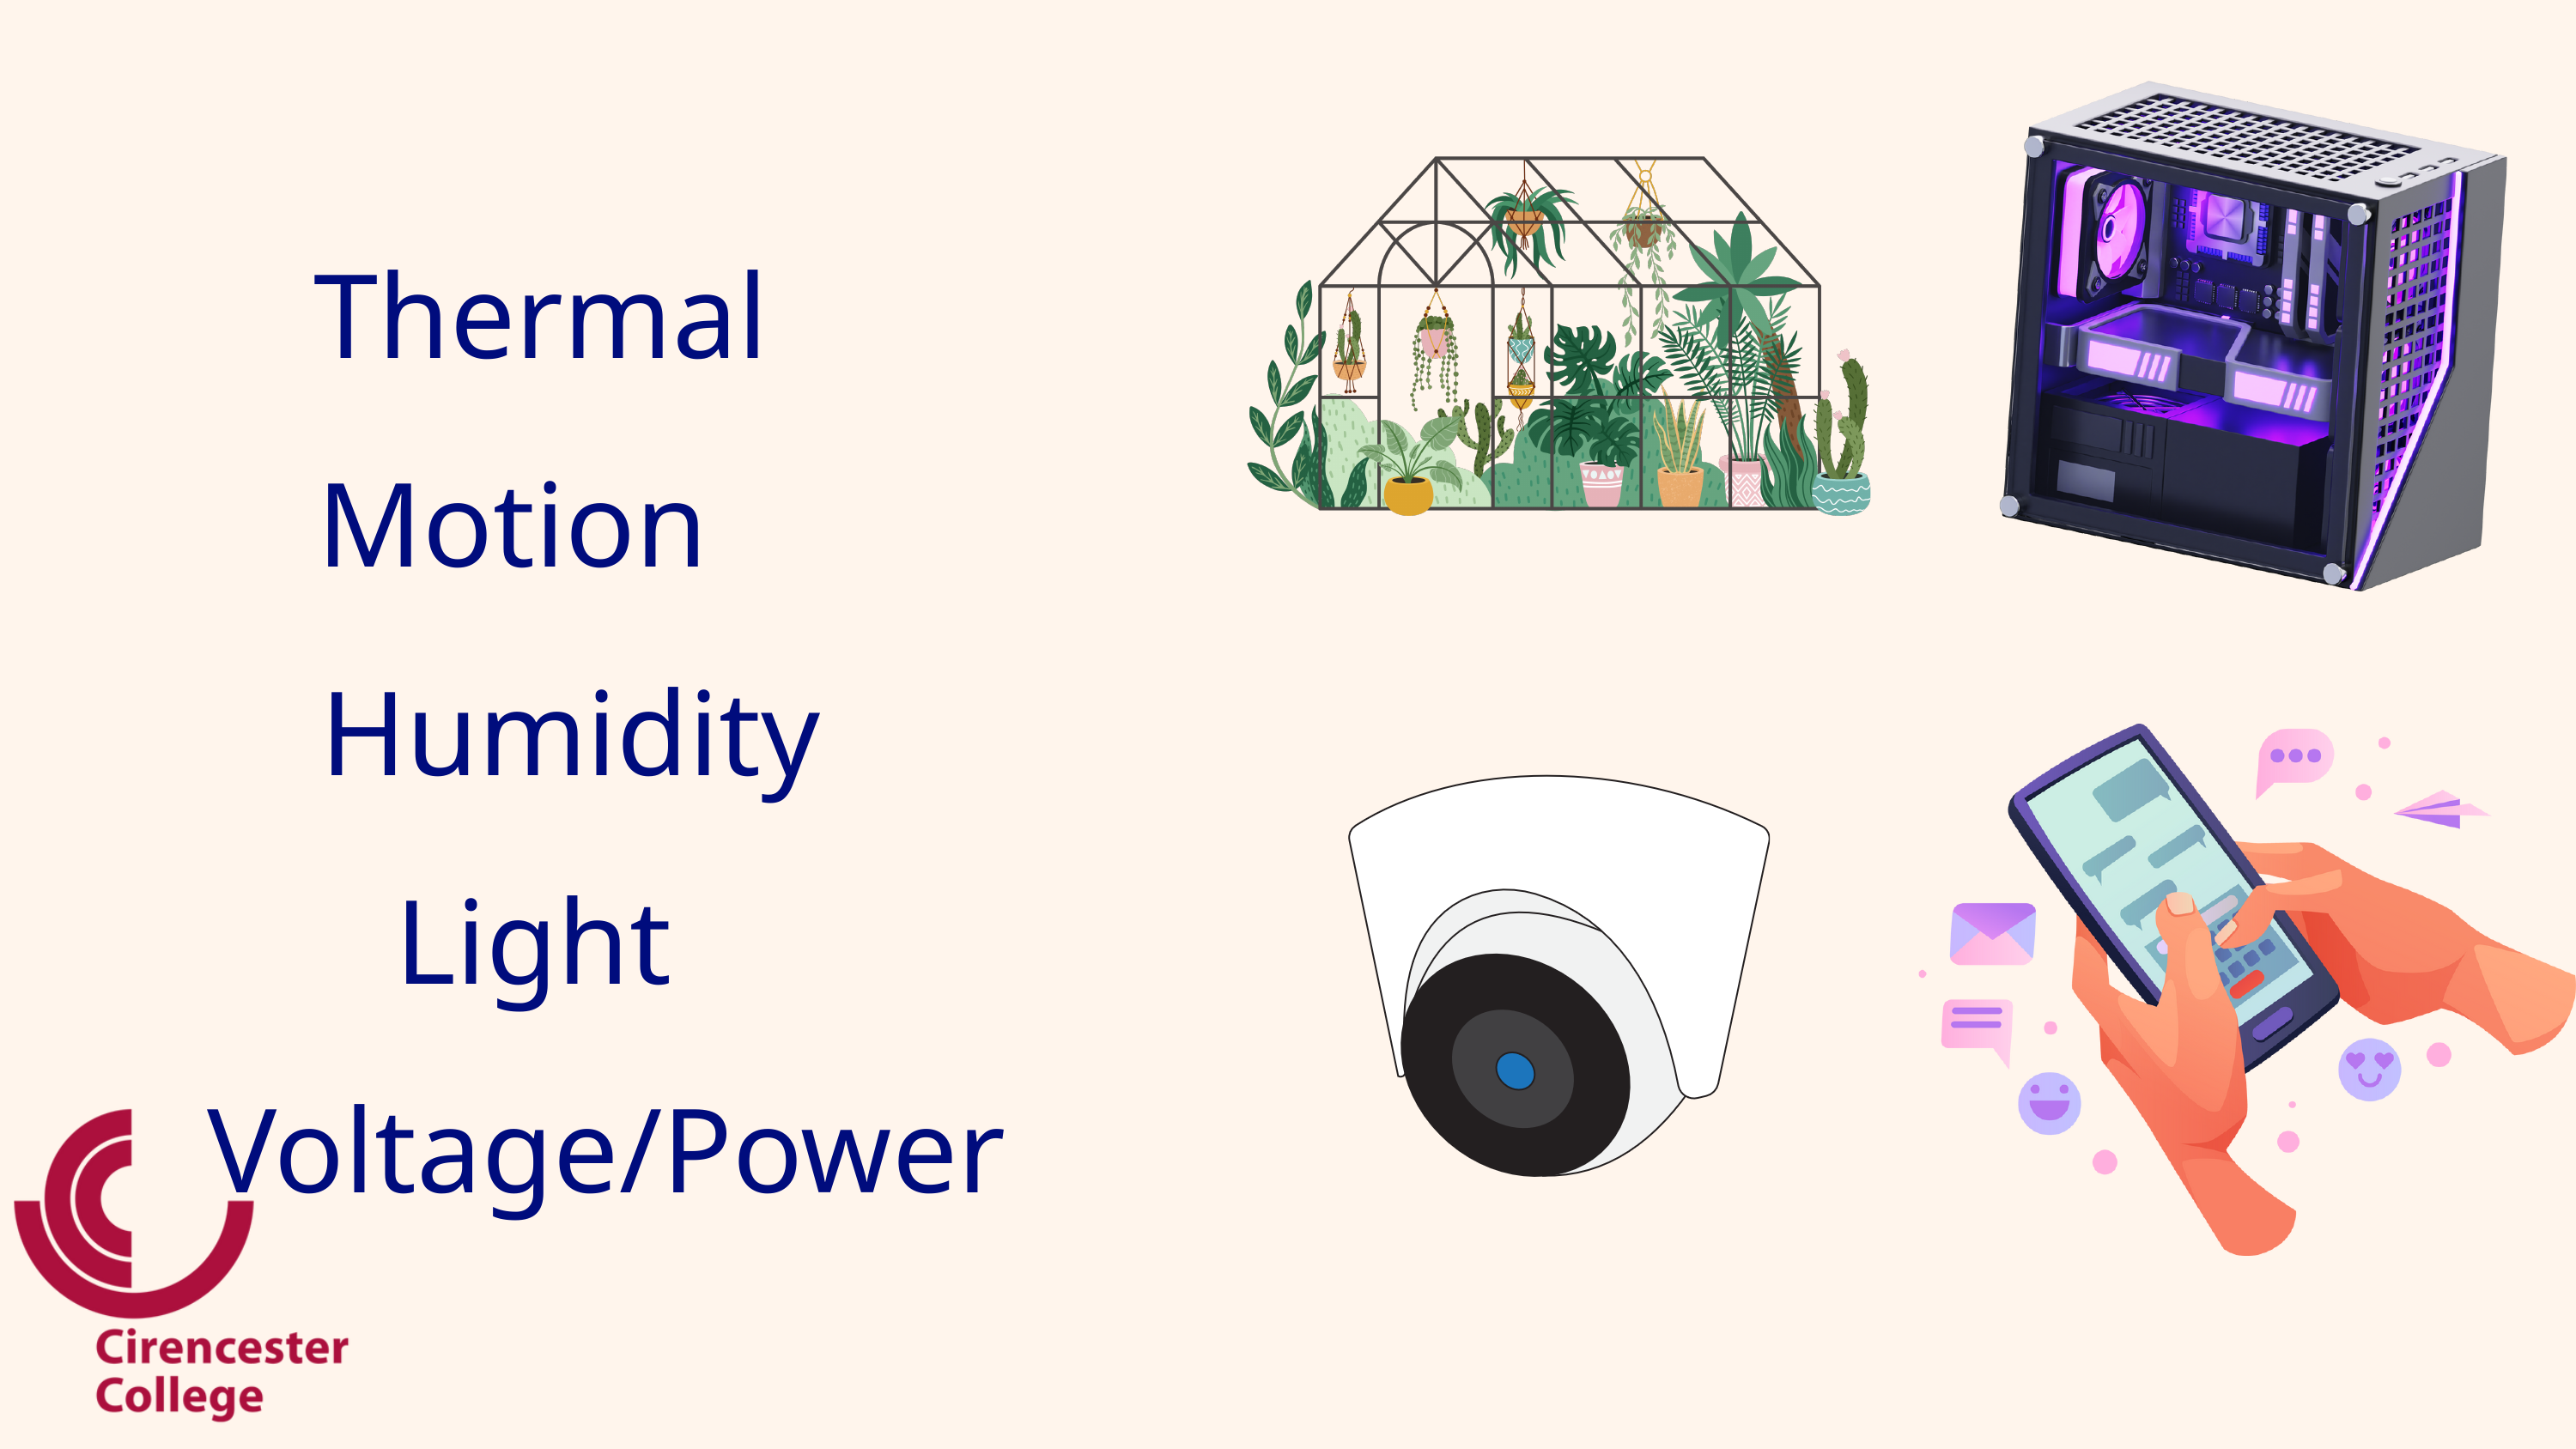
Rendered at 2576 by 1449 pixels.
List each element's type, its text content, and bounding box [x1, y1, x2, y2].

text_box [1247, 156, 1871, 516]
text_box Thermal [289, 218, 793, 382]
text_box Humidity [289, 636, 882, 799]
text_box Light [392, 845, 676, 1008]
text_box [1347, 758, 1771, 1222]
text_box [0, 1085, 363, 1449]
text_box Voltage/Power [187, 1053, 1027, 1216]
text_box [1918, 724, 2576, 1256]
text_box Motion [289, 427, 736, 591]
text_box [1999, 81, 2507, 591]
